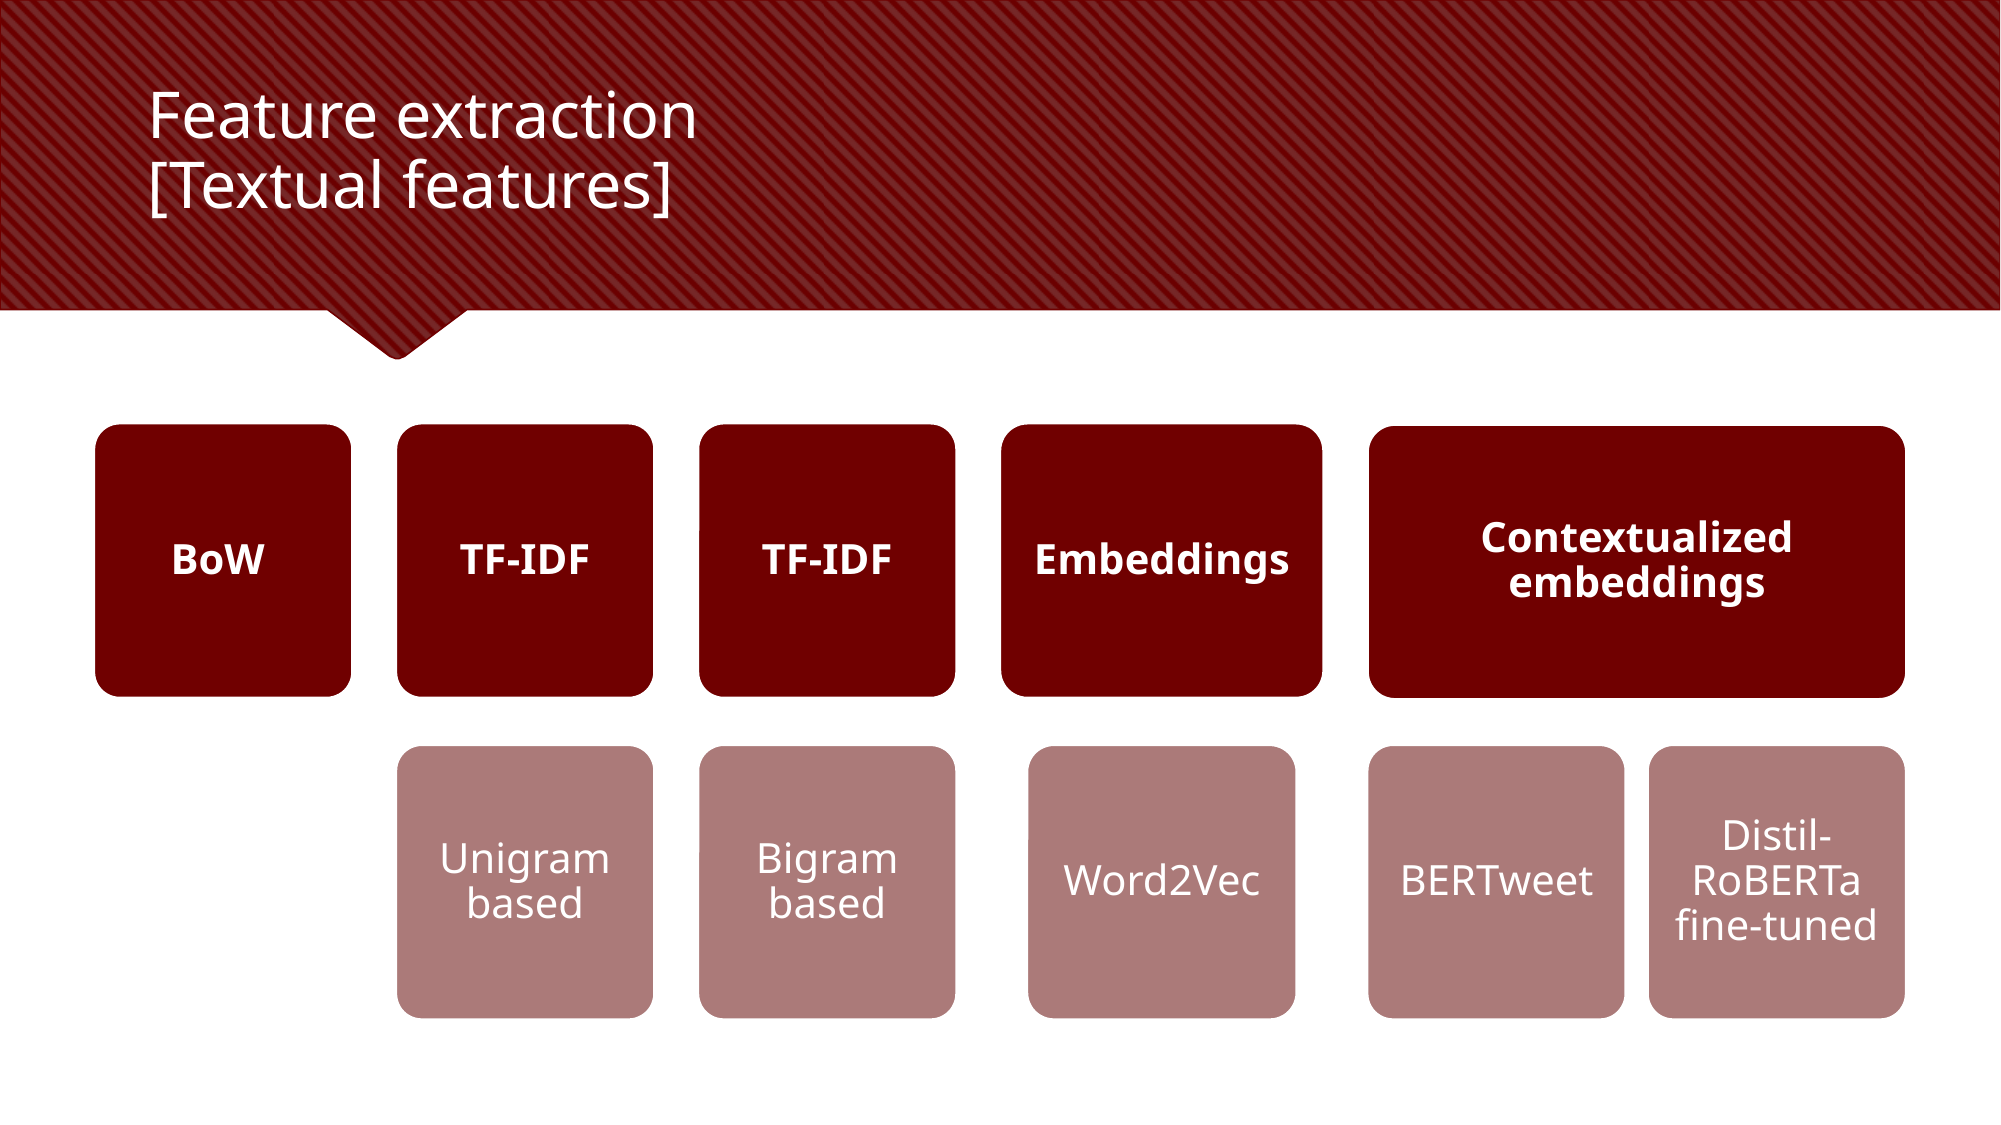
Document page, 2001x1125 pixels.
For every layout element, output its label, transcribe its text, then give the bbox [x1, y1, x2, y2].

picture [1, 1, 1999, 357]
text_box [93, 422, 1907, 1020]
title Feature extraction [Textual features] [132, 73, 1868, 233]
